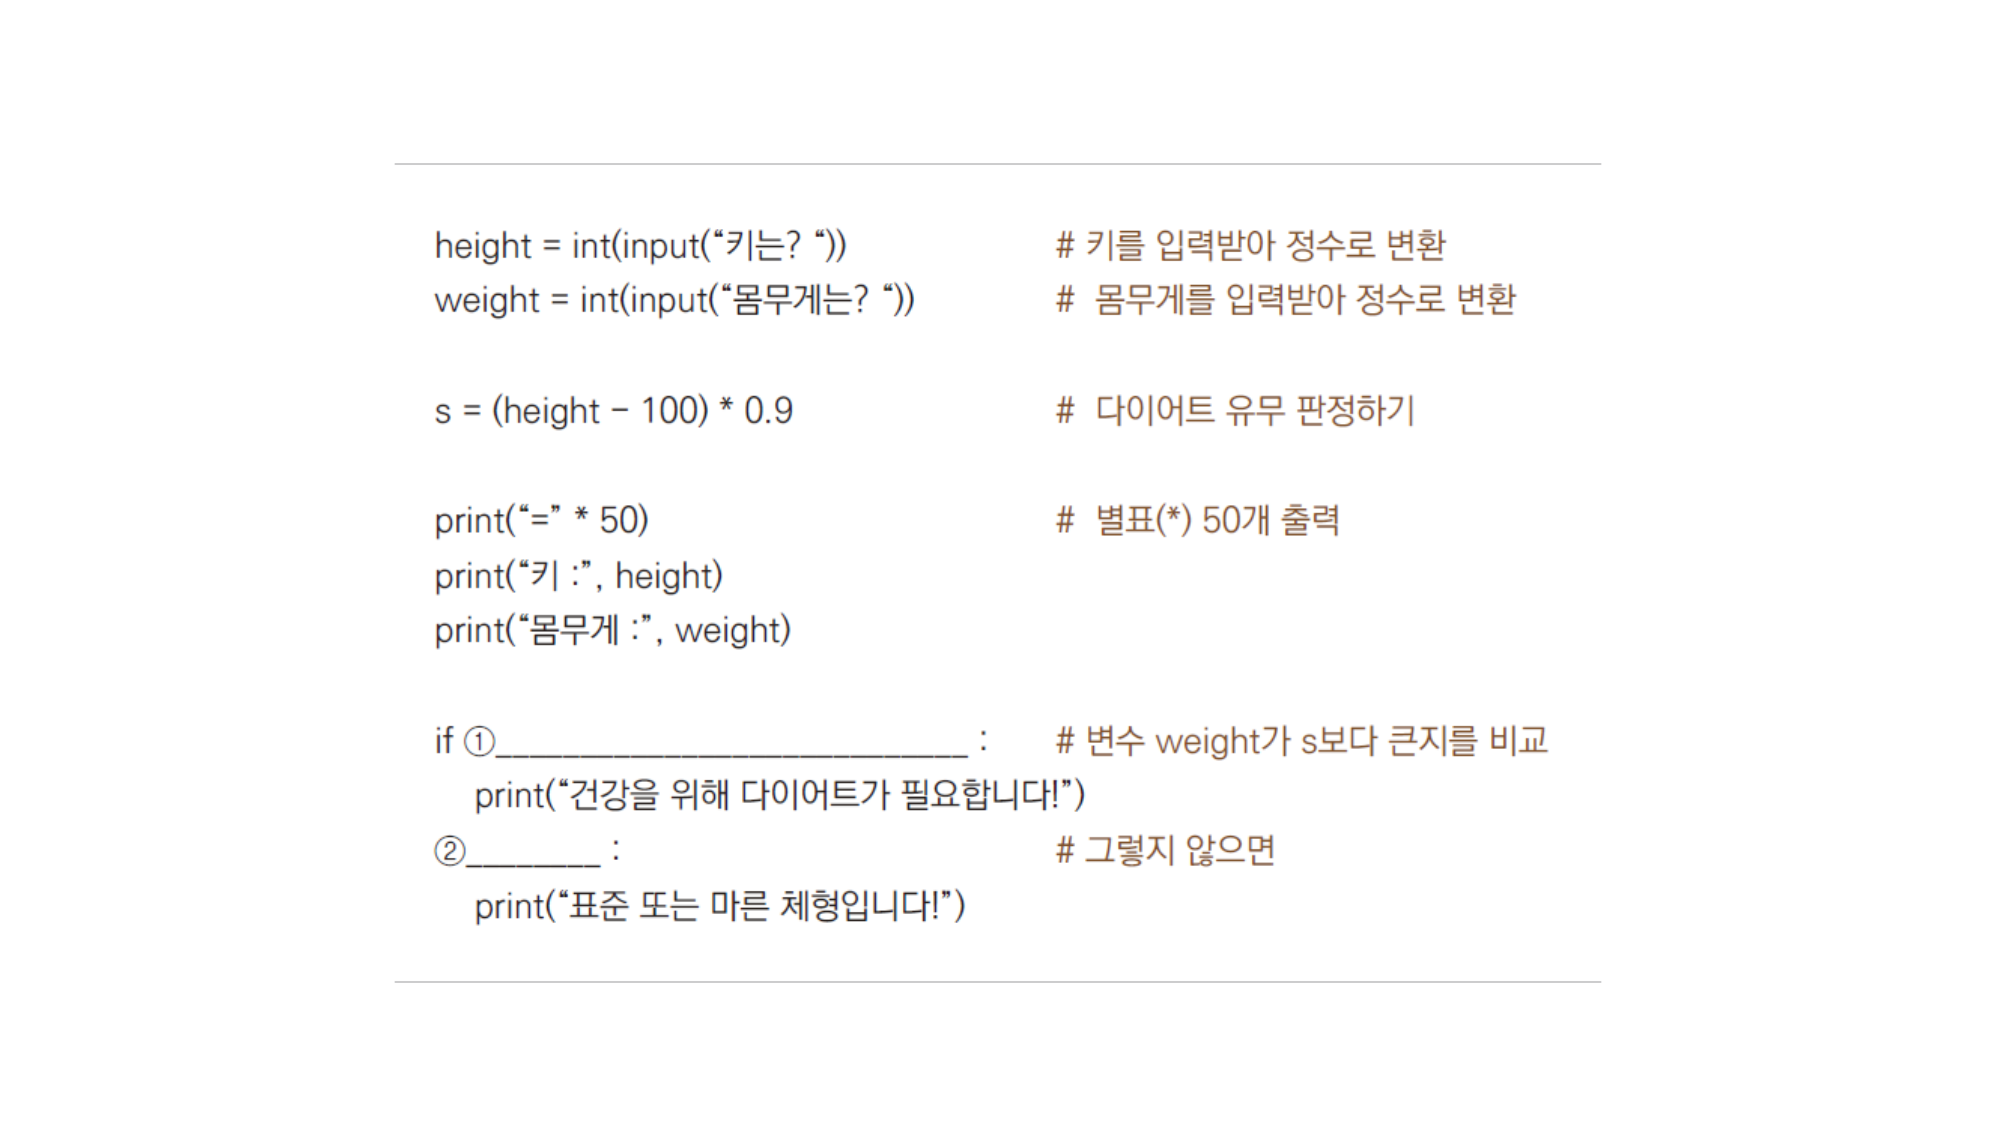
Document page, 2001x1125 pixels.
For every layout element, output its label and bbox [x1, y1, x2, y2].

text_box [380, 141, 1620, 1004]
